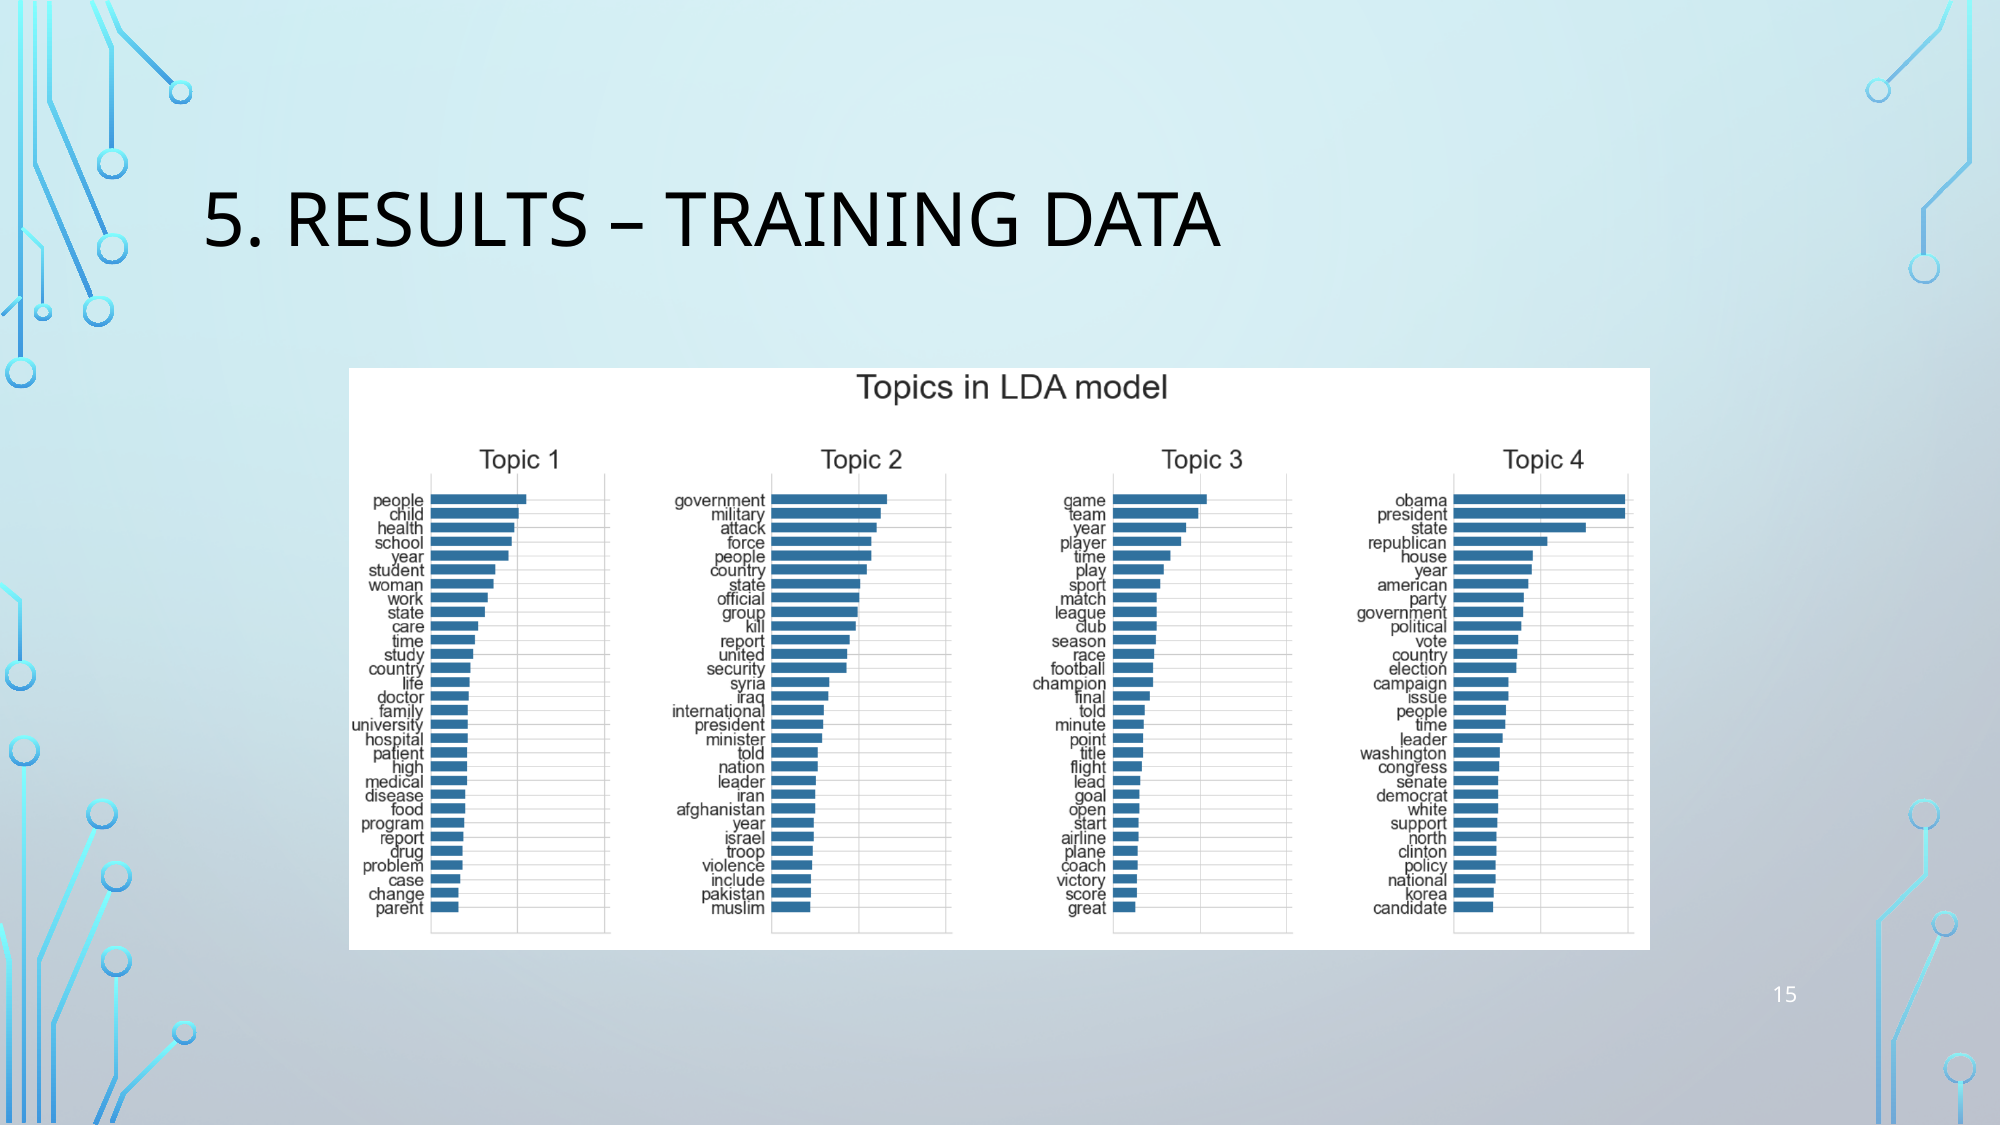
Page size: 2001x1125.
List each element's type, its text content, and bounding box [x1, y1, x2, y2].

title 5. Results – Training data [187, 101, 1813, 344]
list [349, 368, 1651, 951]
slide_number 14 [1685, 965, 1813, 1025]
